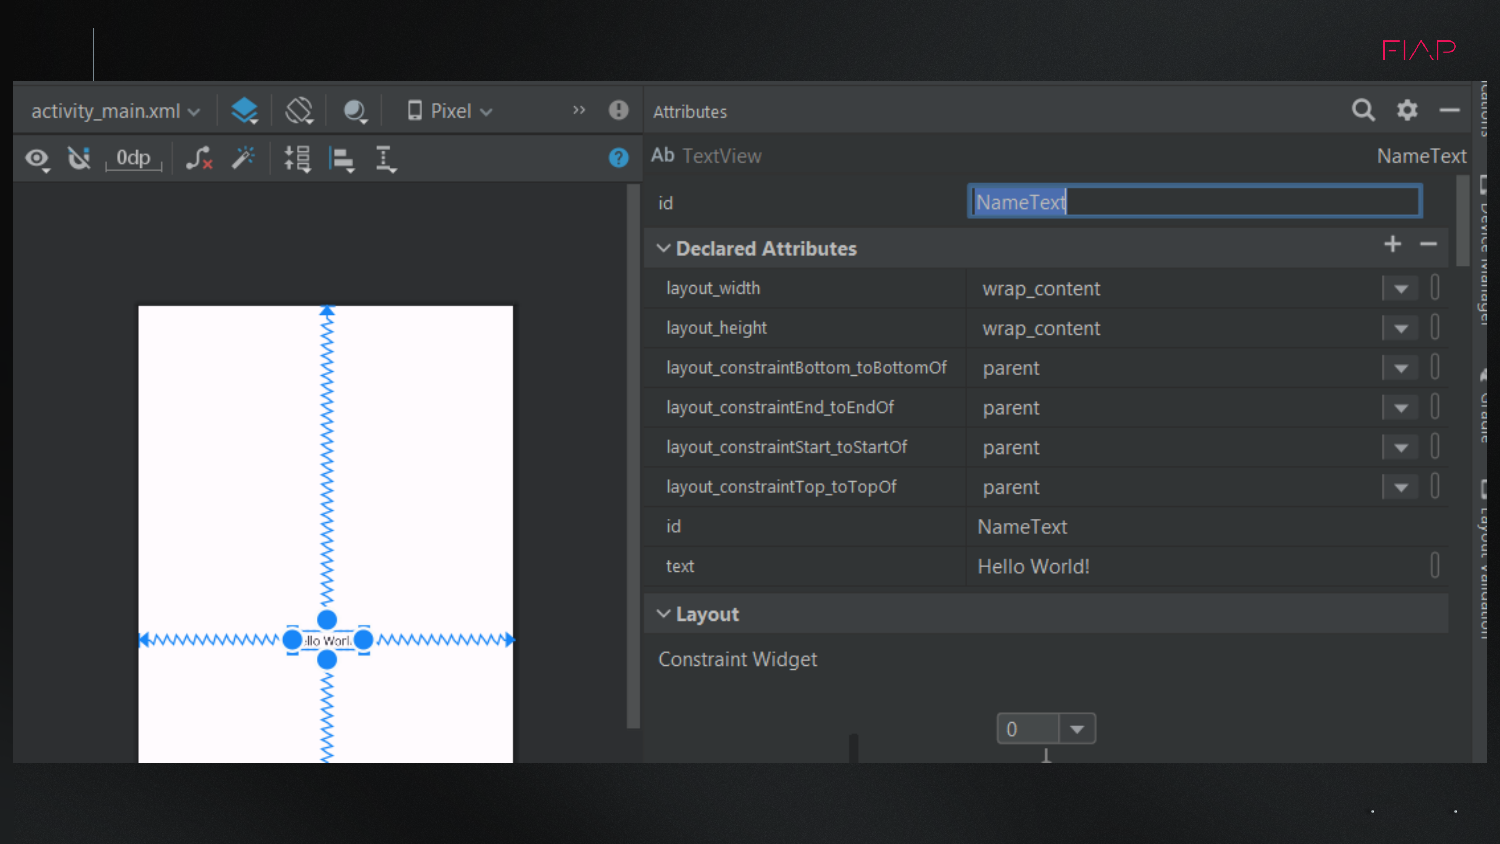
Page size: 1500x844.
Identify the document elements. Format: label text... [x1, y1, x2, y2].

text_box Layout [383, 72, 1126, 79]
picture [0, 0, 1500, 844]
